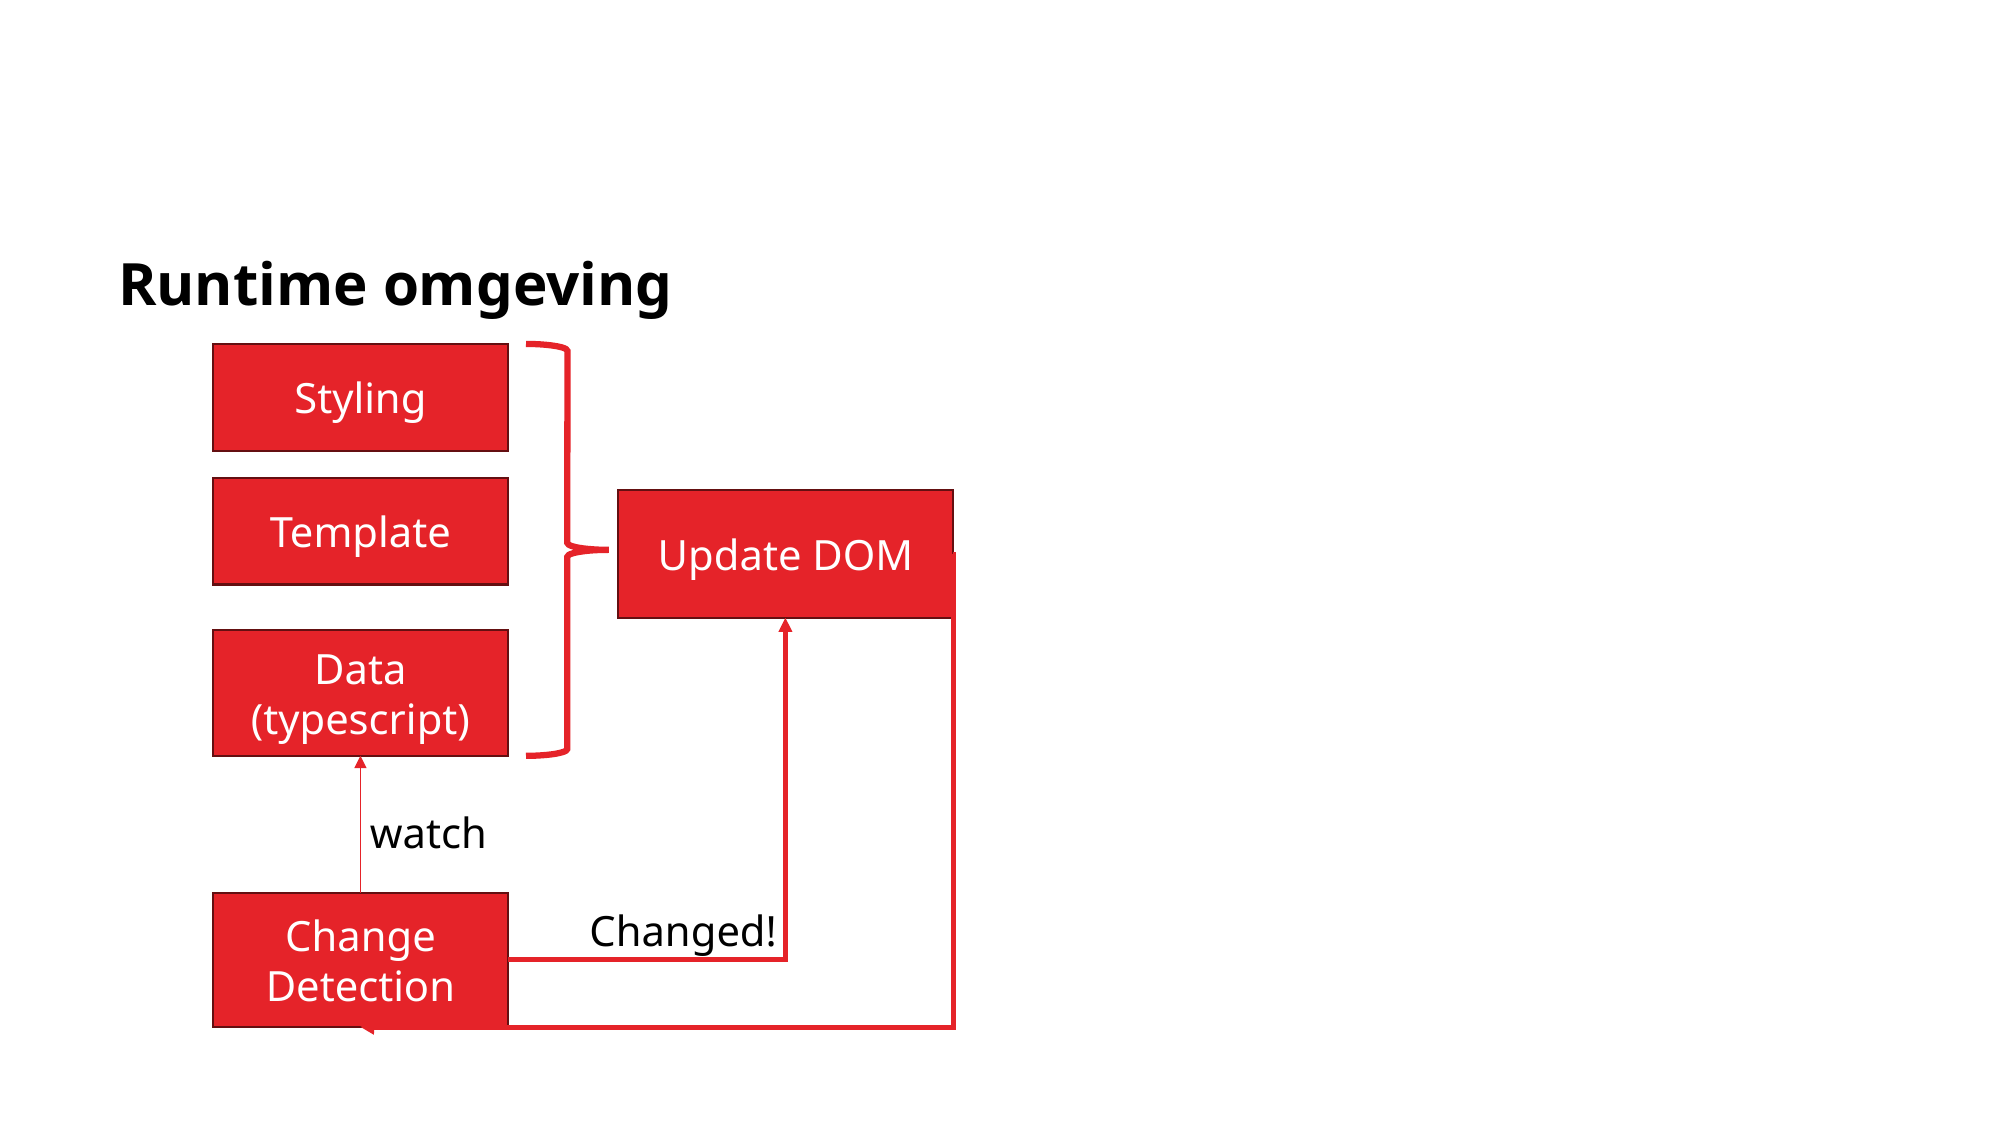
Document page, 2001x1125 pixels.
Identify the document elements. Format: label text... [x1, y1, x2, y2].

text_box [360, 553, 953, 1027]
text_box Update DOM [617, 489, 954, 553]
text_box Template [212, 477, 509, 586]
text_box Data (typescript) [212, 629, 360, 757]
text_box watch [355, 799, 360, 865]
title Runtime omgeving [118, 85, 1872, 317]
text_box [525, 343, 609, 553]
text_box Change Detection [212, 892, 360, 1028]
text_box Styling [212, 343, 509, 452]
